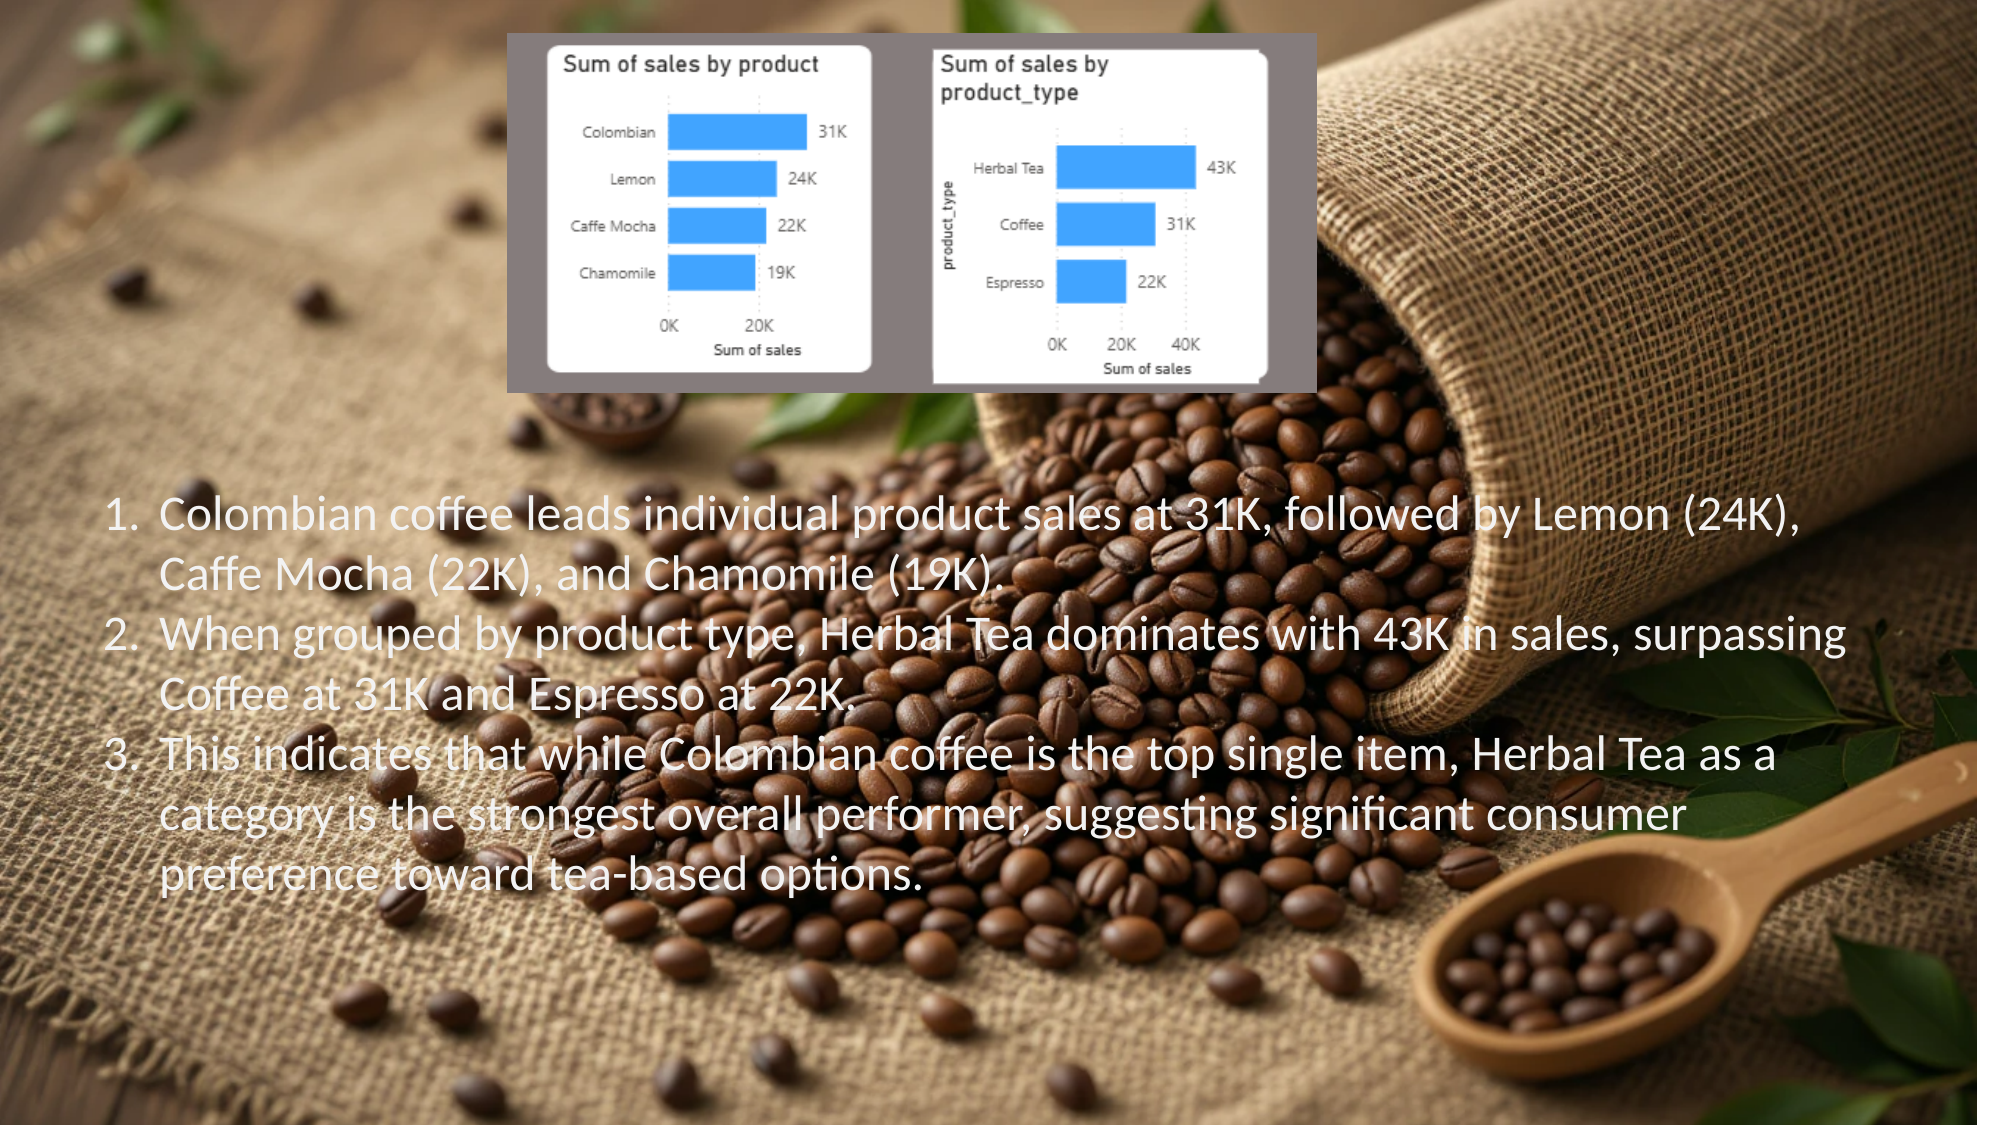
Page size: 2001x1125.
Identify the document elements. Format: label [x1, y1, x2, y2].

picture [507, 33, 1317, 393]
list [0, 0, 1977, 1125]
